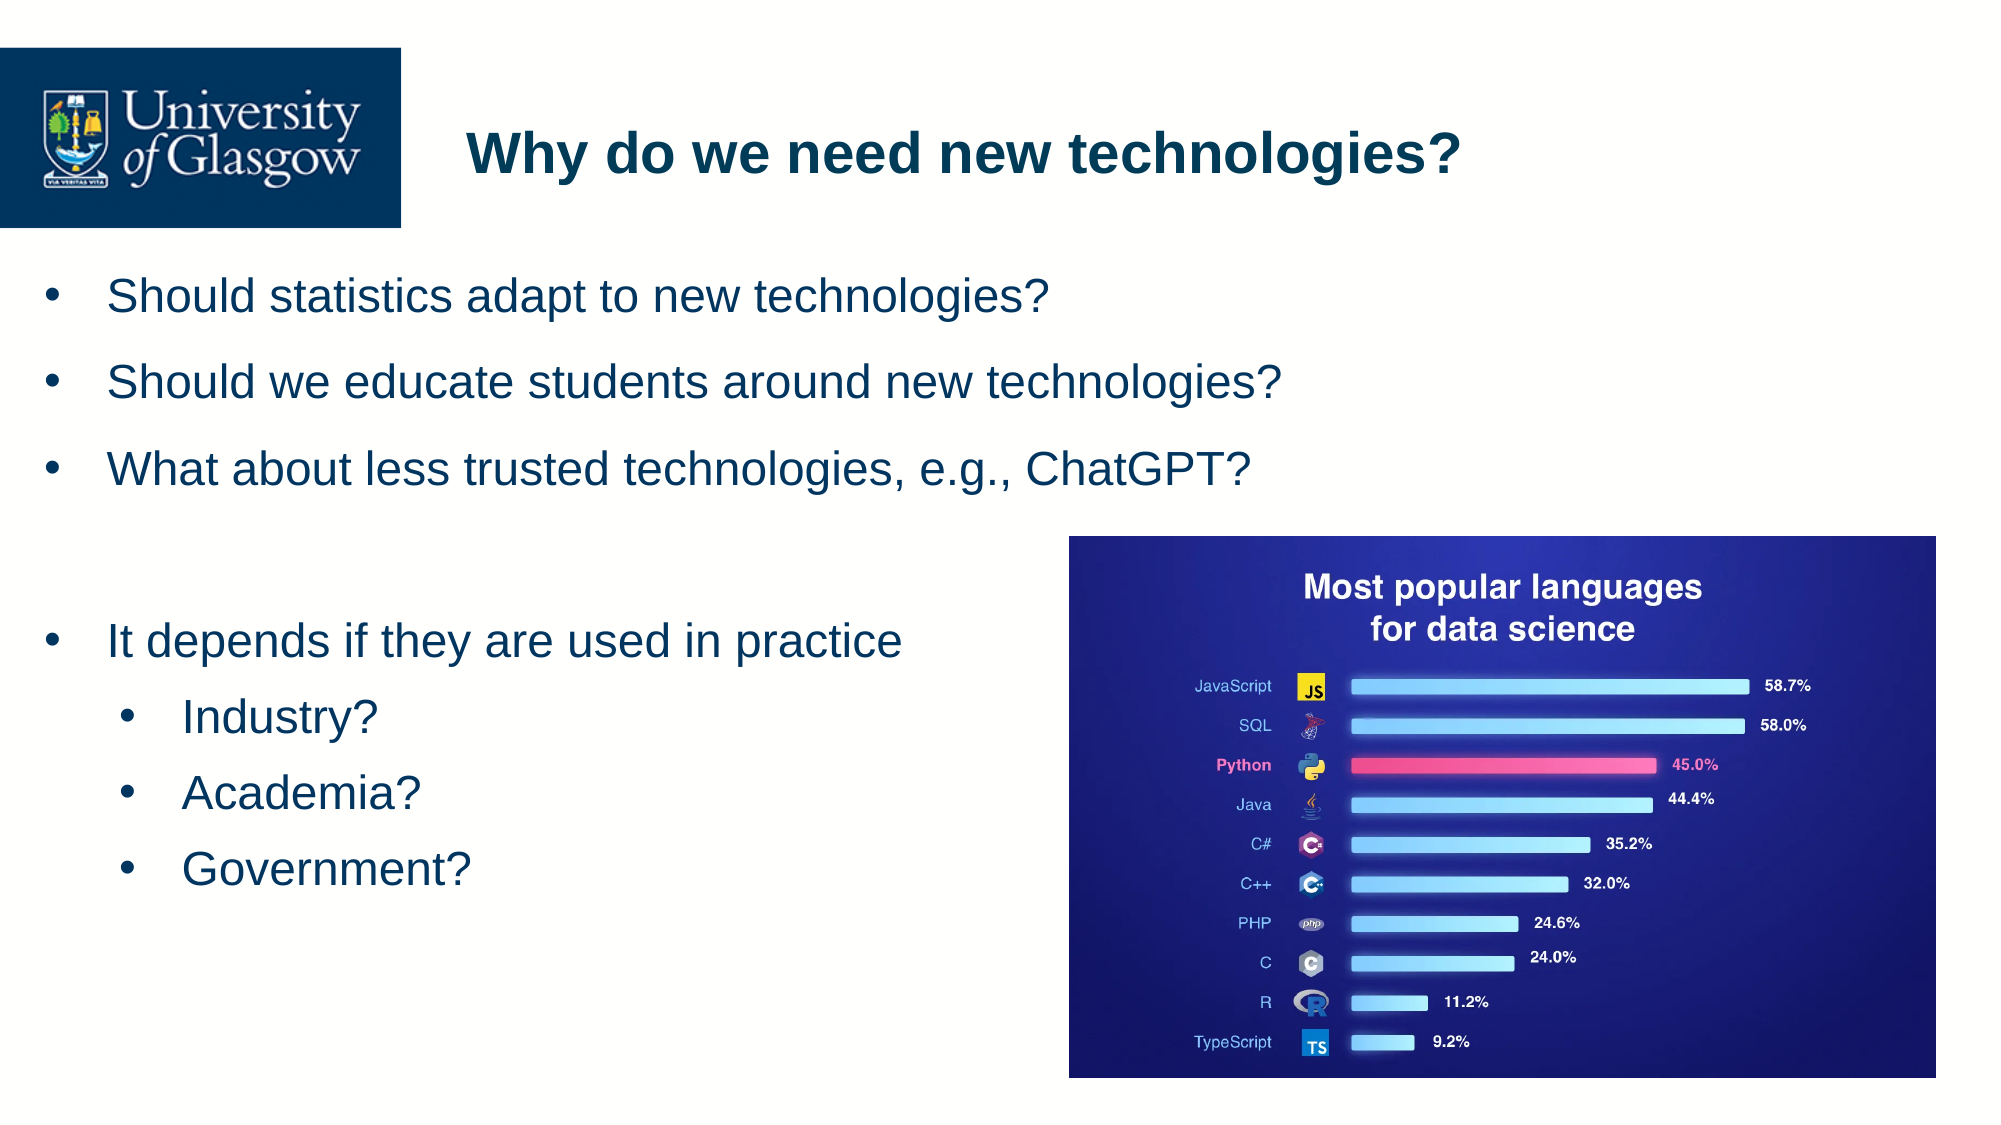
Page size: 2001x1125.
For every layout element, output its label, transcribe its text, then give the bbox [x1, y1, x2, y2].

list Should statistics adapt to new technologies? Should we educate students around new technologies? What about less trusted technologies, e.g., ChatGPT? It depends if they are used in practice Industry? Academia? Government? [29, 263, 1963, 1105]
picture [0, 0, 2000, 1125]
title Why do we need new technologies? [451, 115, 1963, 262]
